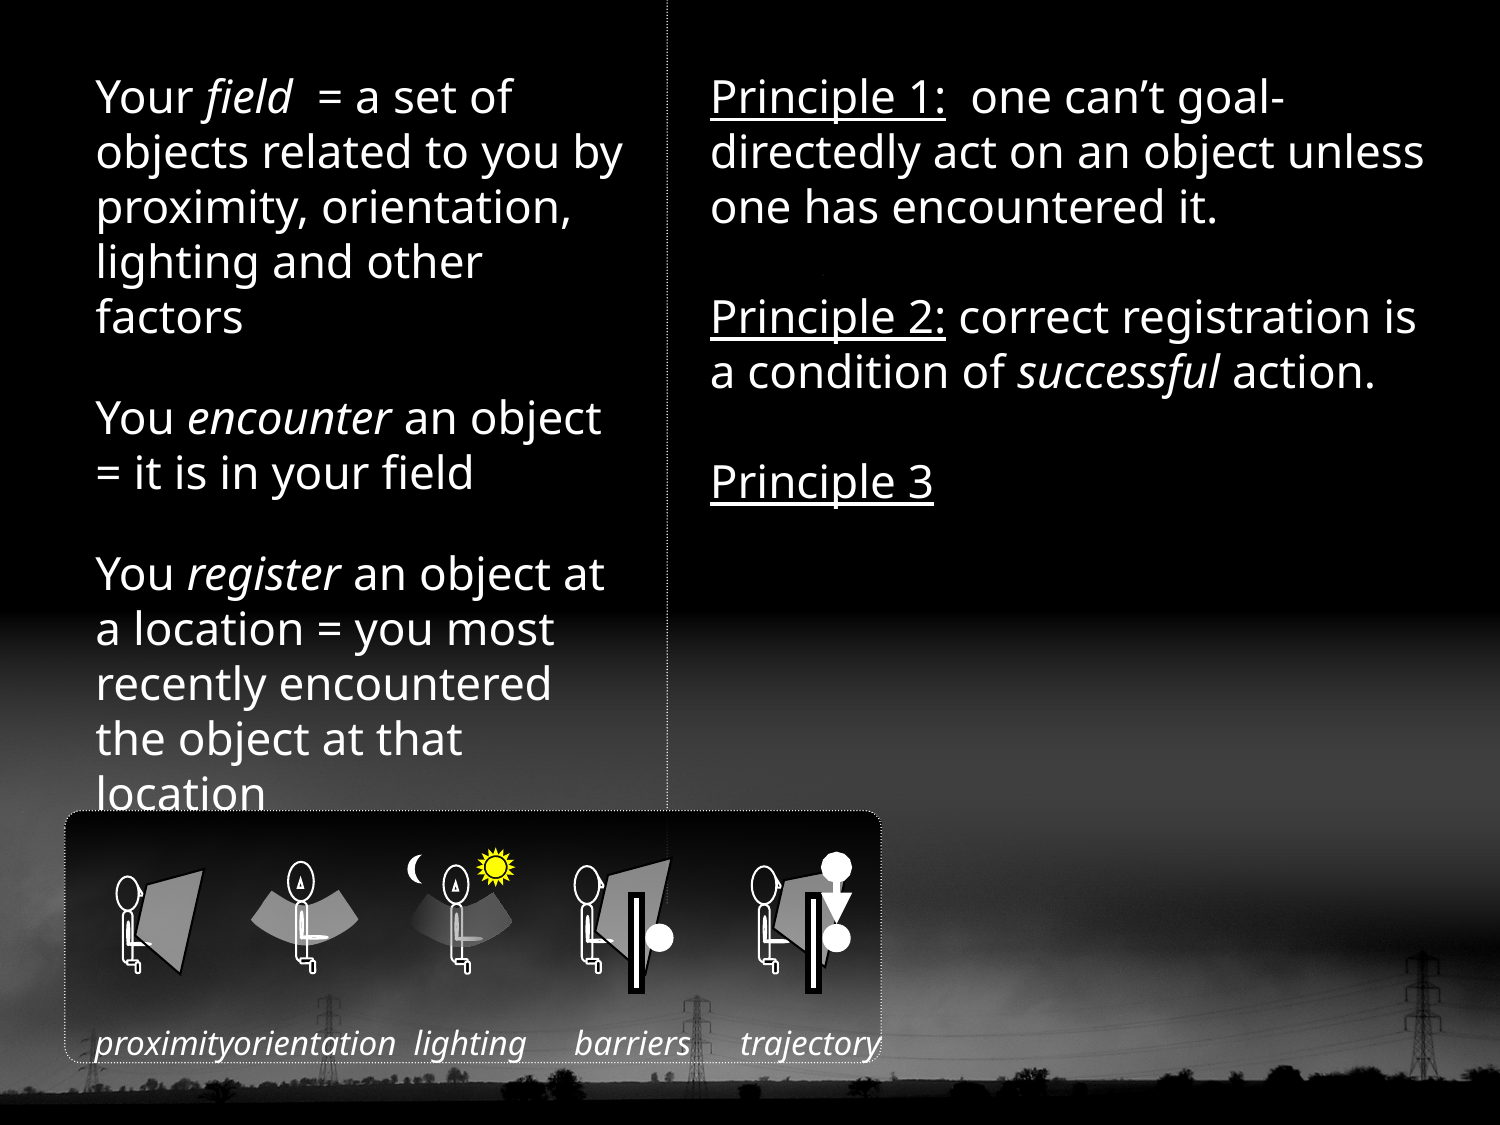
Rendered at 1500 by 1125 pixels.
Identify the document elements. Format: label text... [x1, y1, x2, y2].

picture [0, 242, 1500, 1125]
text_box Your field = a set of objects related to you by proximity, orientation, lighting and other factors You encounter an object = it is in your field You register an object at a location = you most recently encountered the object at that location [64, 52, 656, 241]
text_box Principle 1: one can’t goal-directedly act on an object unless one has encountered it. Principle 2: correct registration is a condition of successful action. Principle 3 [679, 52, 1459, 241]
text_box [64, 810, 893, 1071]
